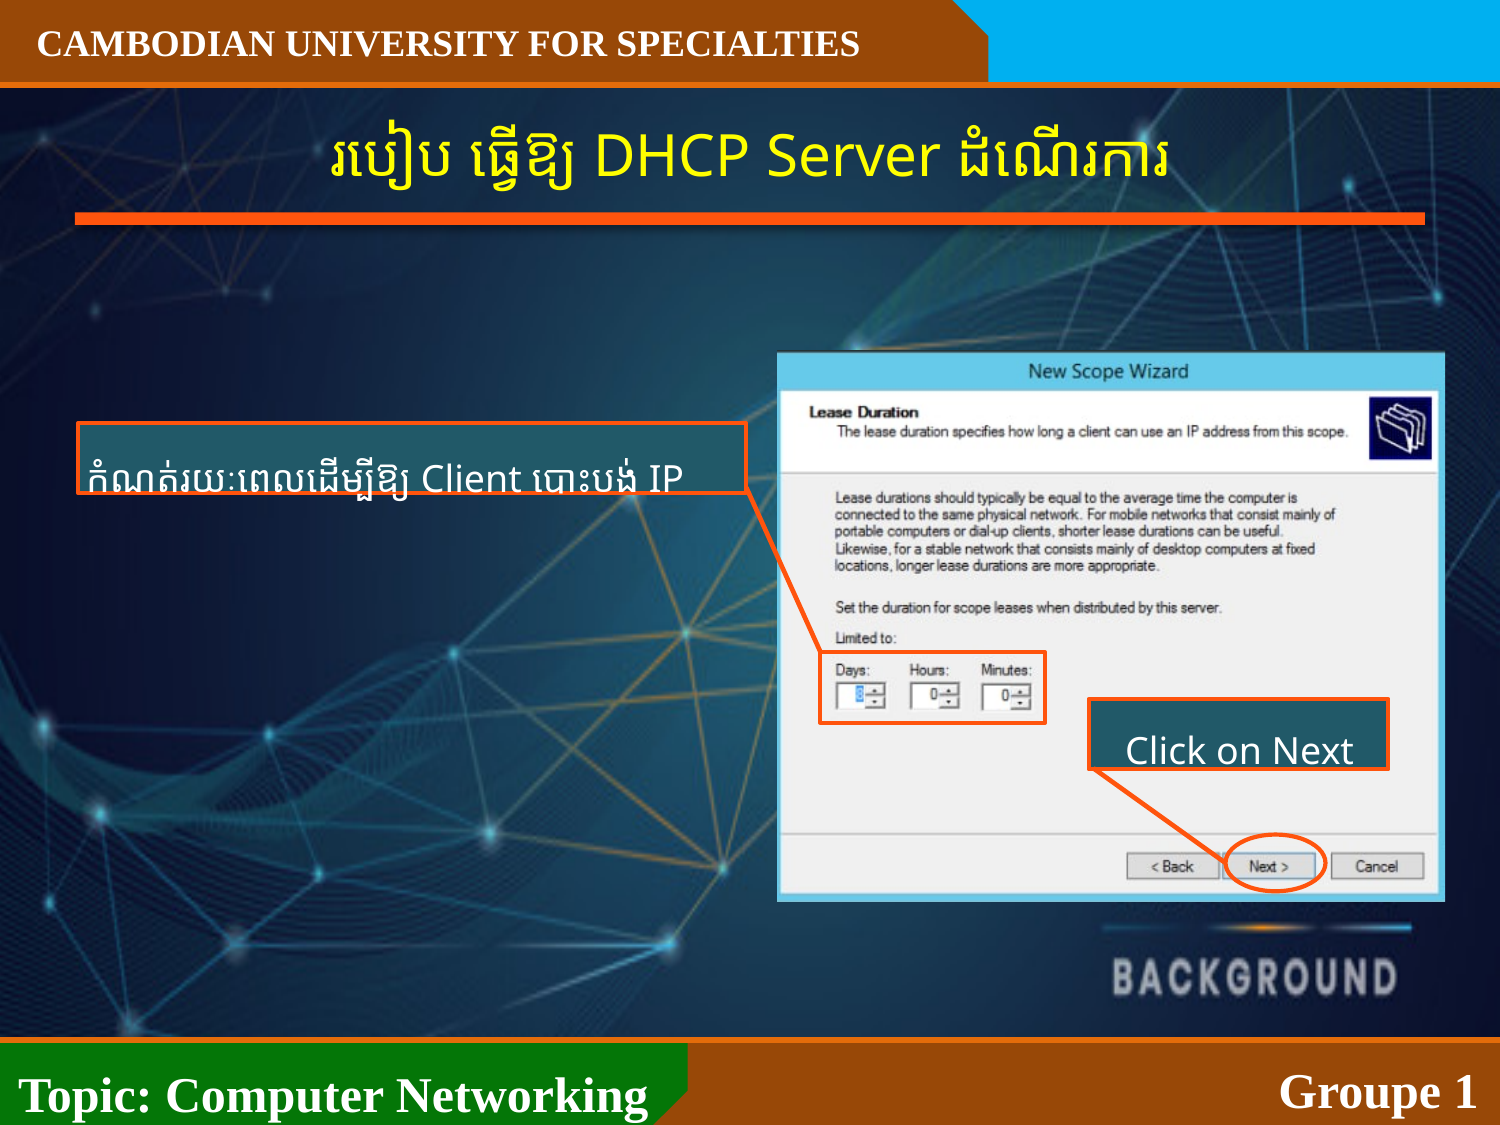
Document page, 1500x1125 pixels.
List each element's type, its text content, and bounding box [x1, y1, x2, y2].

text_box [1088, 674, 1390, 864]
picture [0, 88, 1500, 1037]
text_box របៀប ធ្វើឱ្យ DHCP Server ដំណើរការ [74, 110, 1425, 196]
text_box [70, 402, 821, 652]
